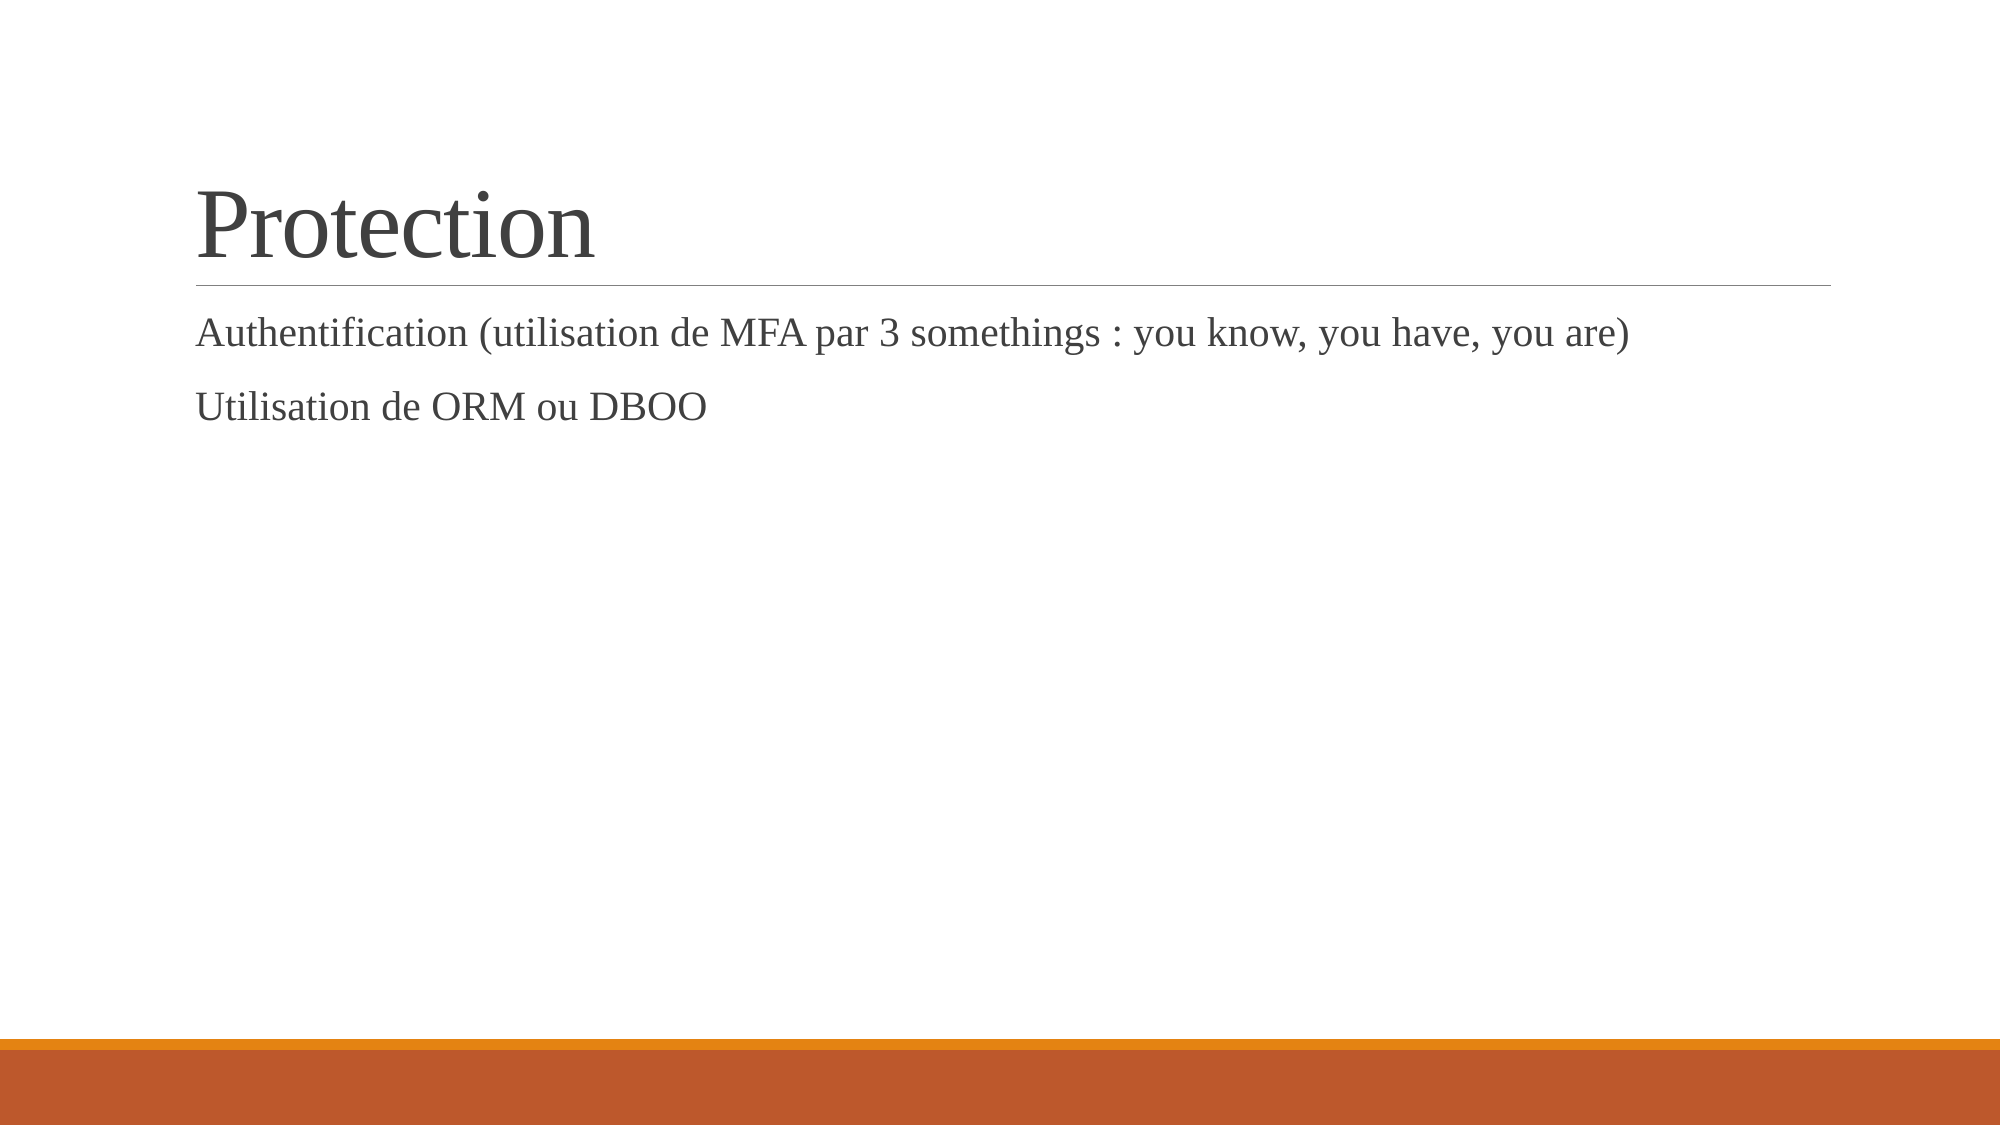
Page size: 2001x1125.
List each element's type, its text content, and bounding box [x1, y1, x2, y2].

title Protection [180, 47, 1830, 285]
list Authentification (utilisation de MFA par 3 somethings : you know, you have, you are) Utilisation de ORM ou DBOO [180, 302, 1830, 963]
